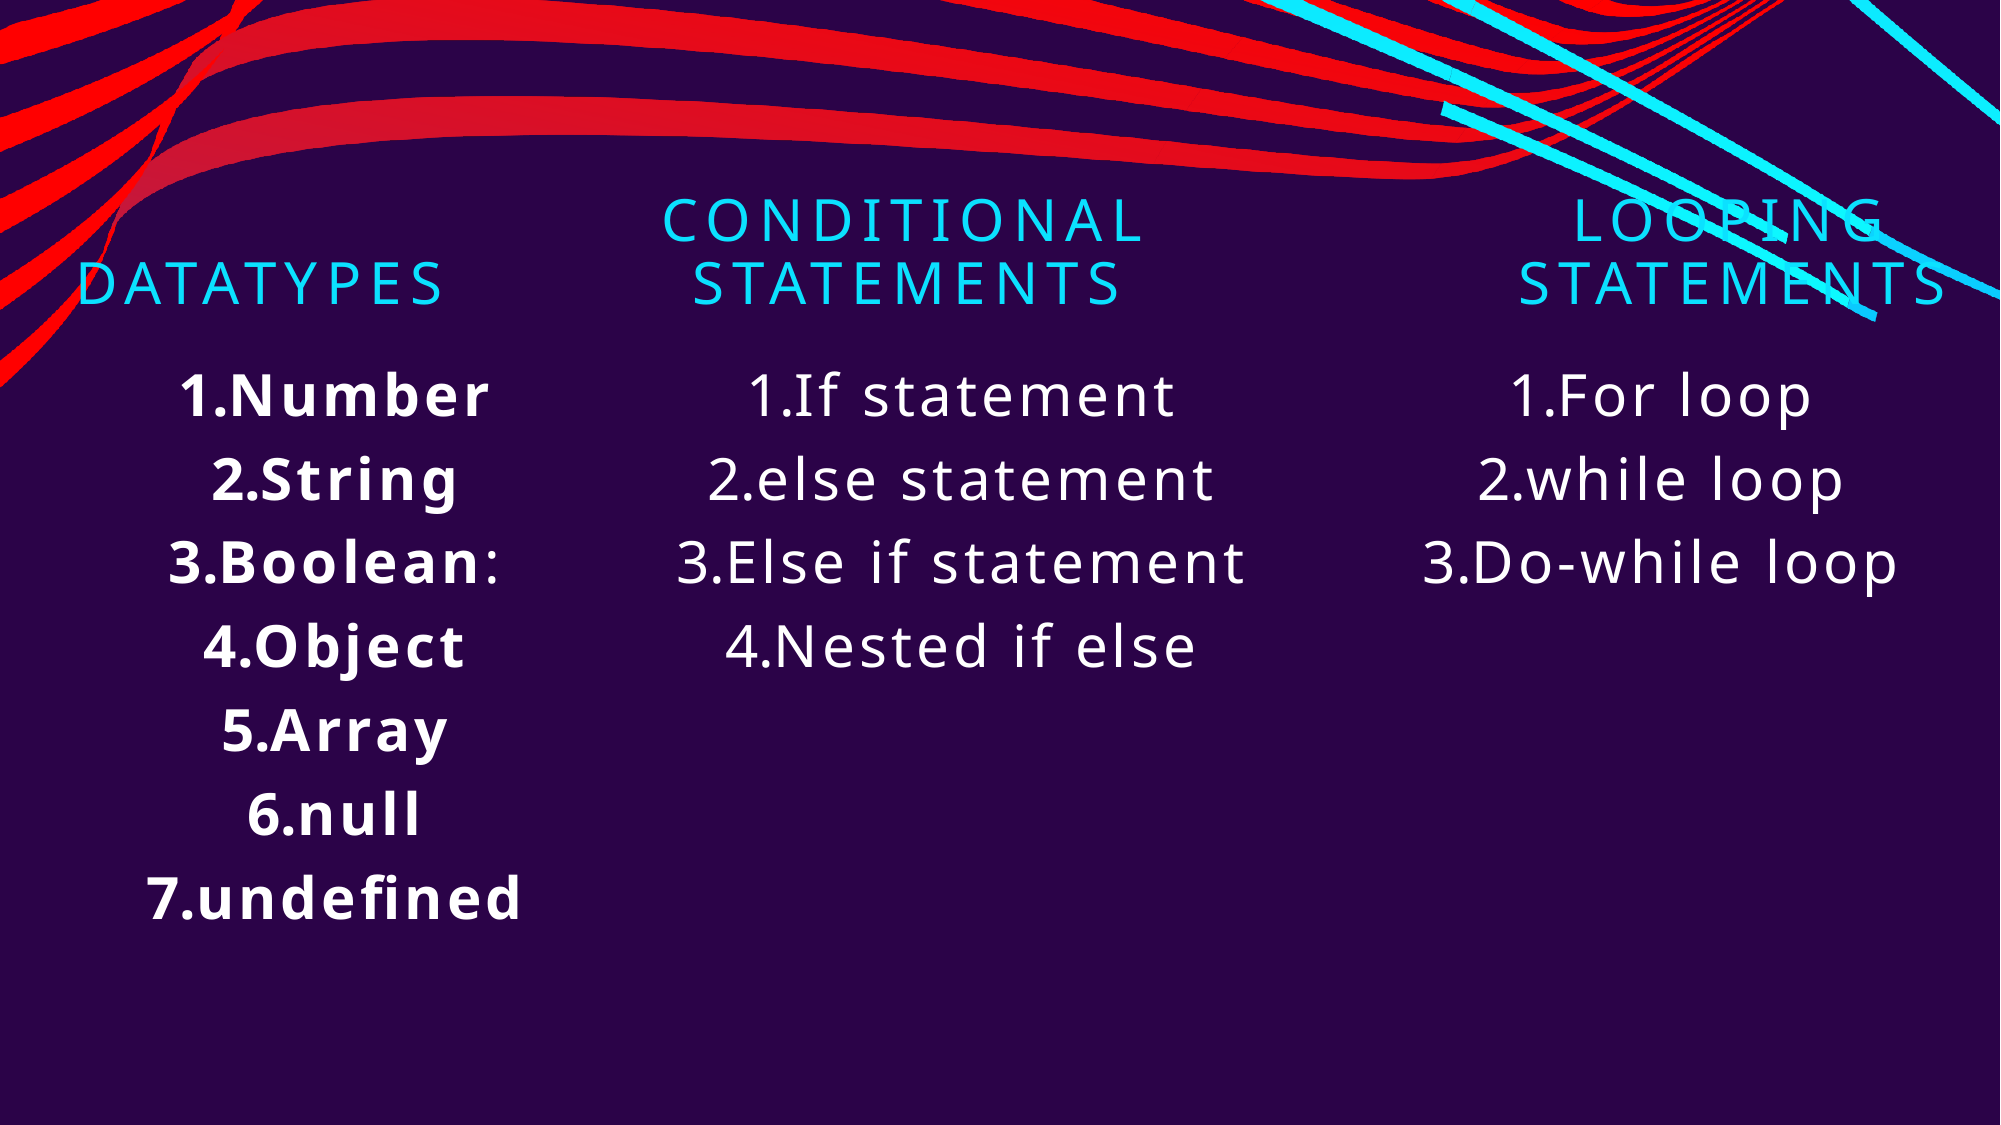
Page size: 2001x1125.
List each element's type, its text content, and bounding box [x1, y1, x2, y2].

text_box Looping statements [1464, 145, 2000, 325]
text_box Conditional statements [505, 145, 1308, 325]
picture [0, 0, 2000, 1125]
title Datatypes [0, 211, 505, 325]
text_box If statement else statement Else if statement Nested if else [599, 358, 1321, 1046]
text_box For loop while loop Do-while loop [1321, 358, 2000, 1046]
list Number String Boolean: Object Array null undefined [69, 358, 599, 1046]
